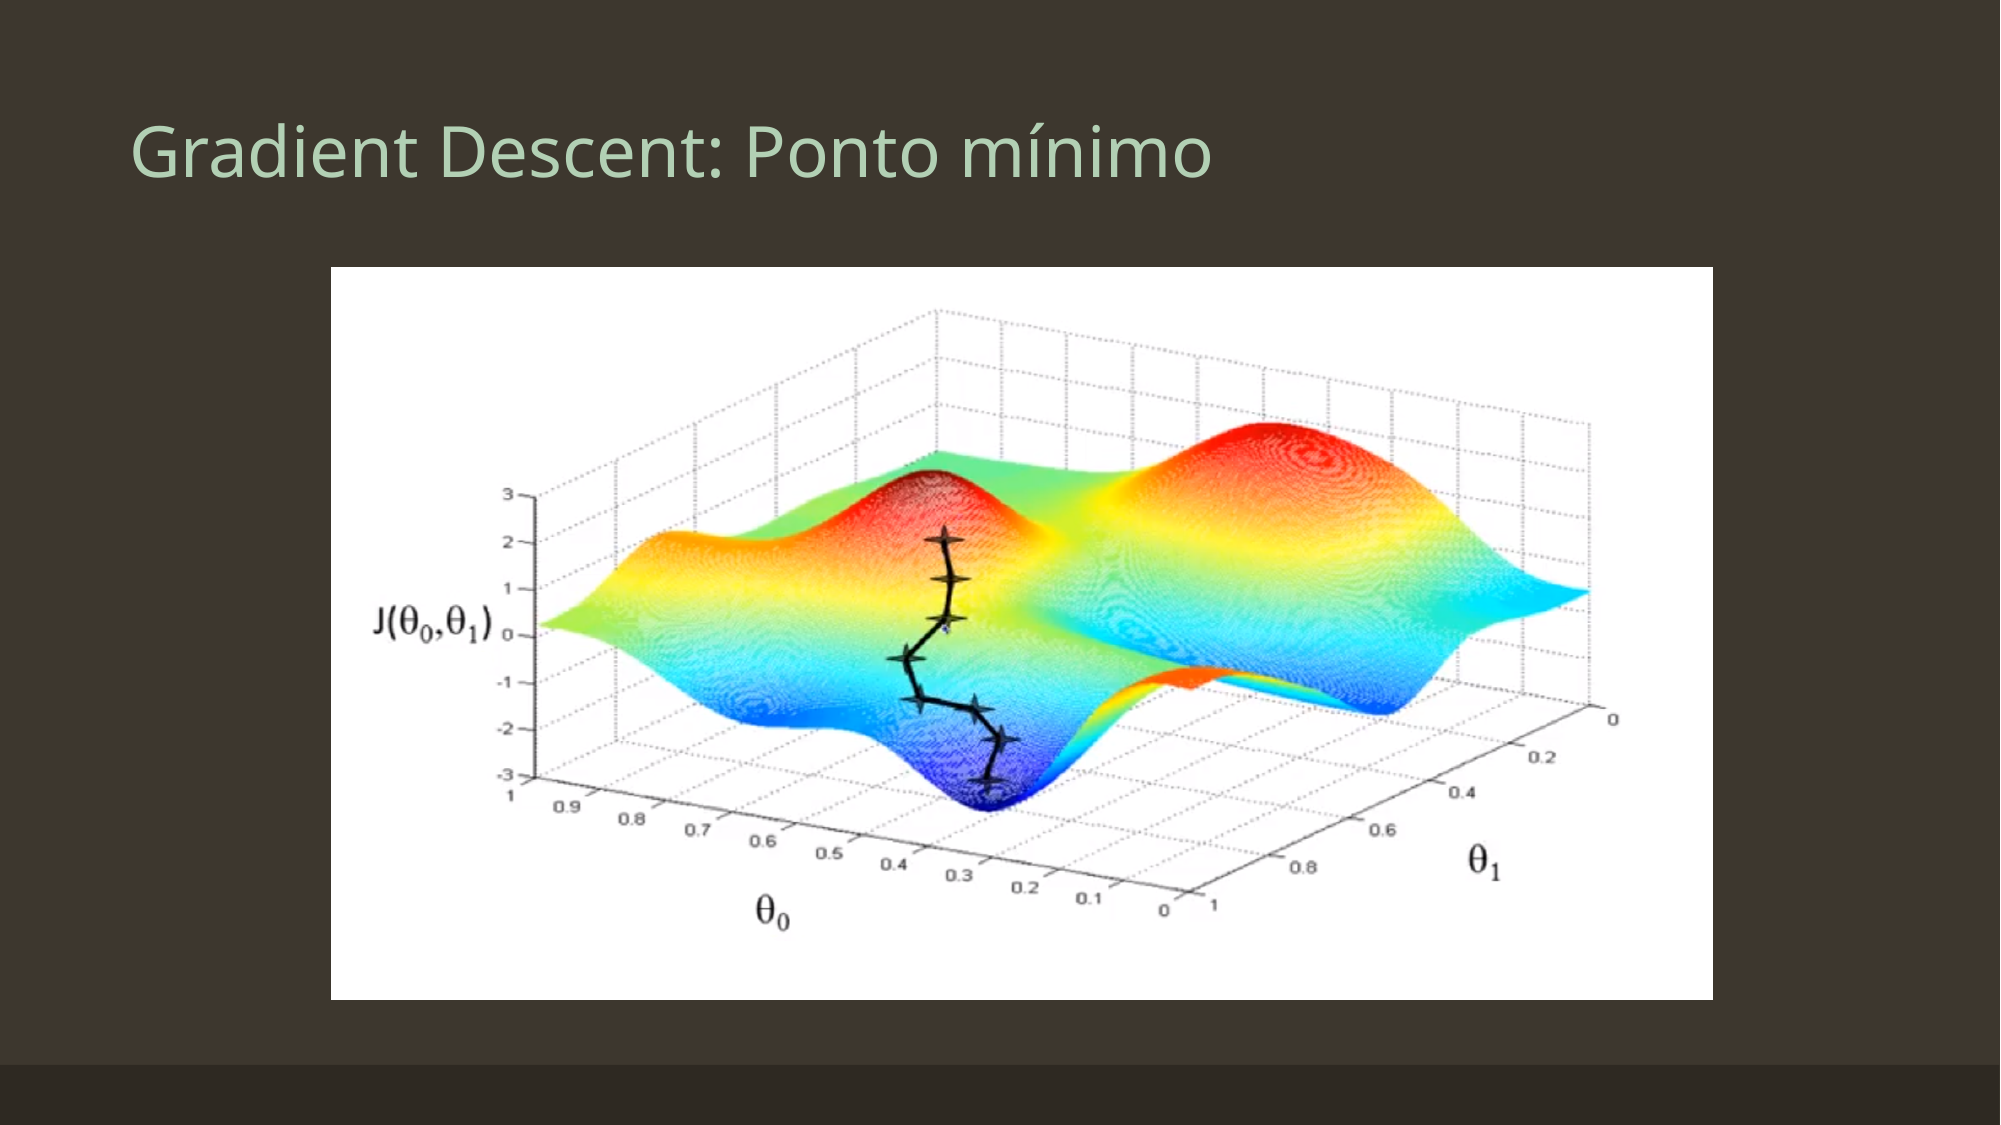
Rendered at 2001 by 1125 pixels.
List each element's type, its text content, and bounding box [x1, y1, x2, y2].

picture [331, 267, 1713, 1000]
text_box Gradient Descent: Ponto mínimo [114, 90, 1709, 201]
